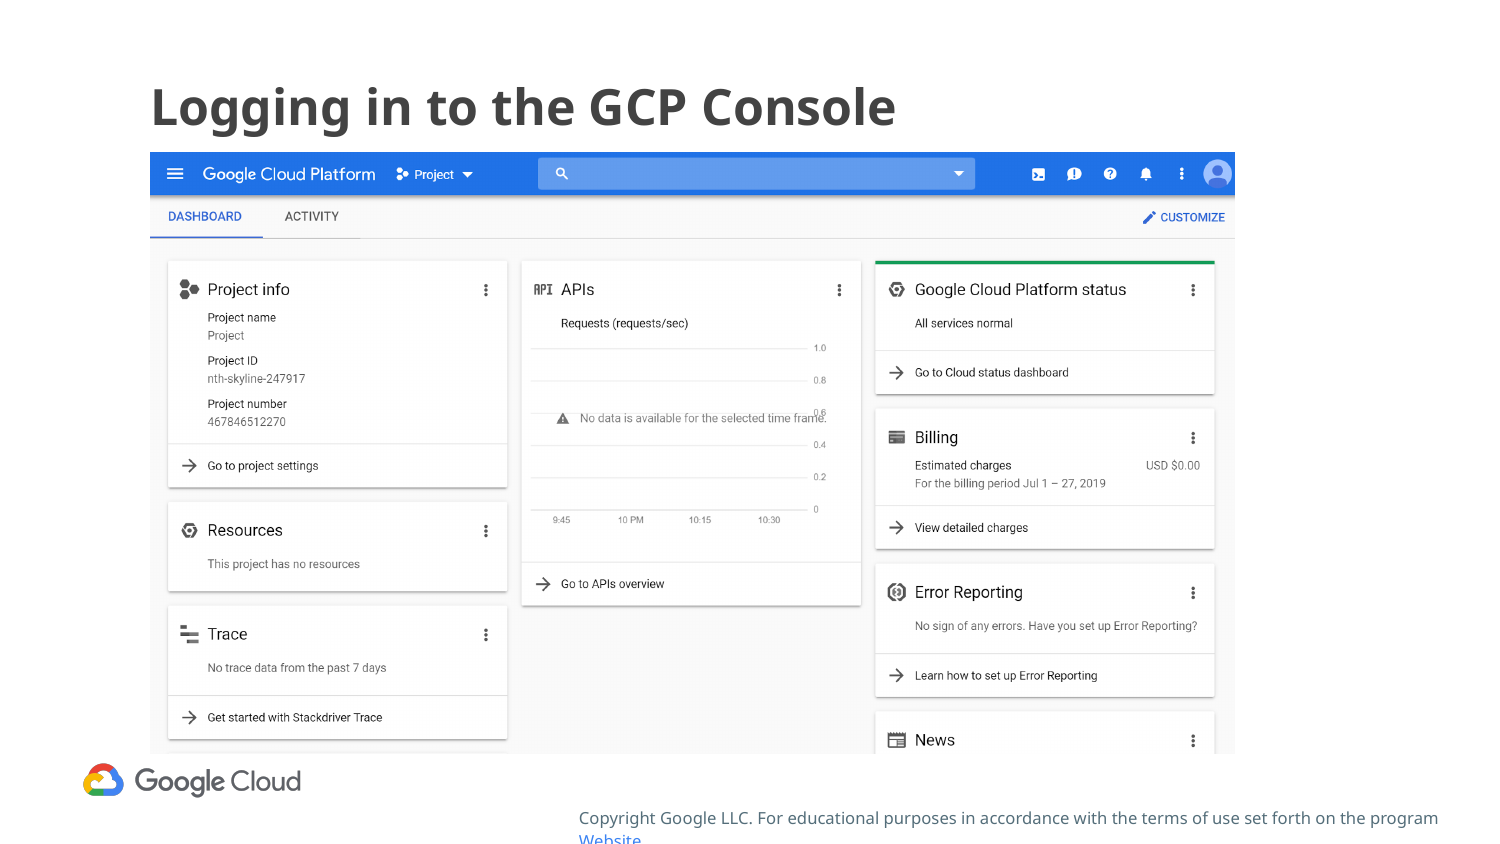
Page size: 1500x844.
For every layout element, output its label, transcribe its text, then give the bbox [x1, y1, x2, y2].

picture [149, 152, 1235, 754]
text_box Copyright Google LLC. For educational purposes in accordance with the terms of use set forth on the program Website. [564, 789, 1493, 833]
title Logging in to the GCP Console [150, 75, 1350, 164]
picture [82, 759, 301, 801]
